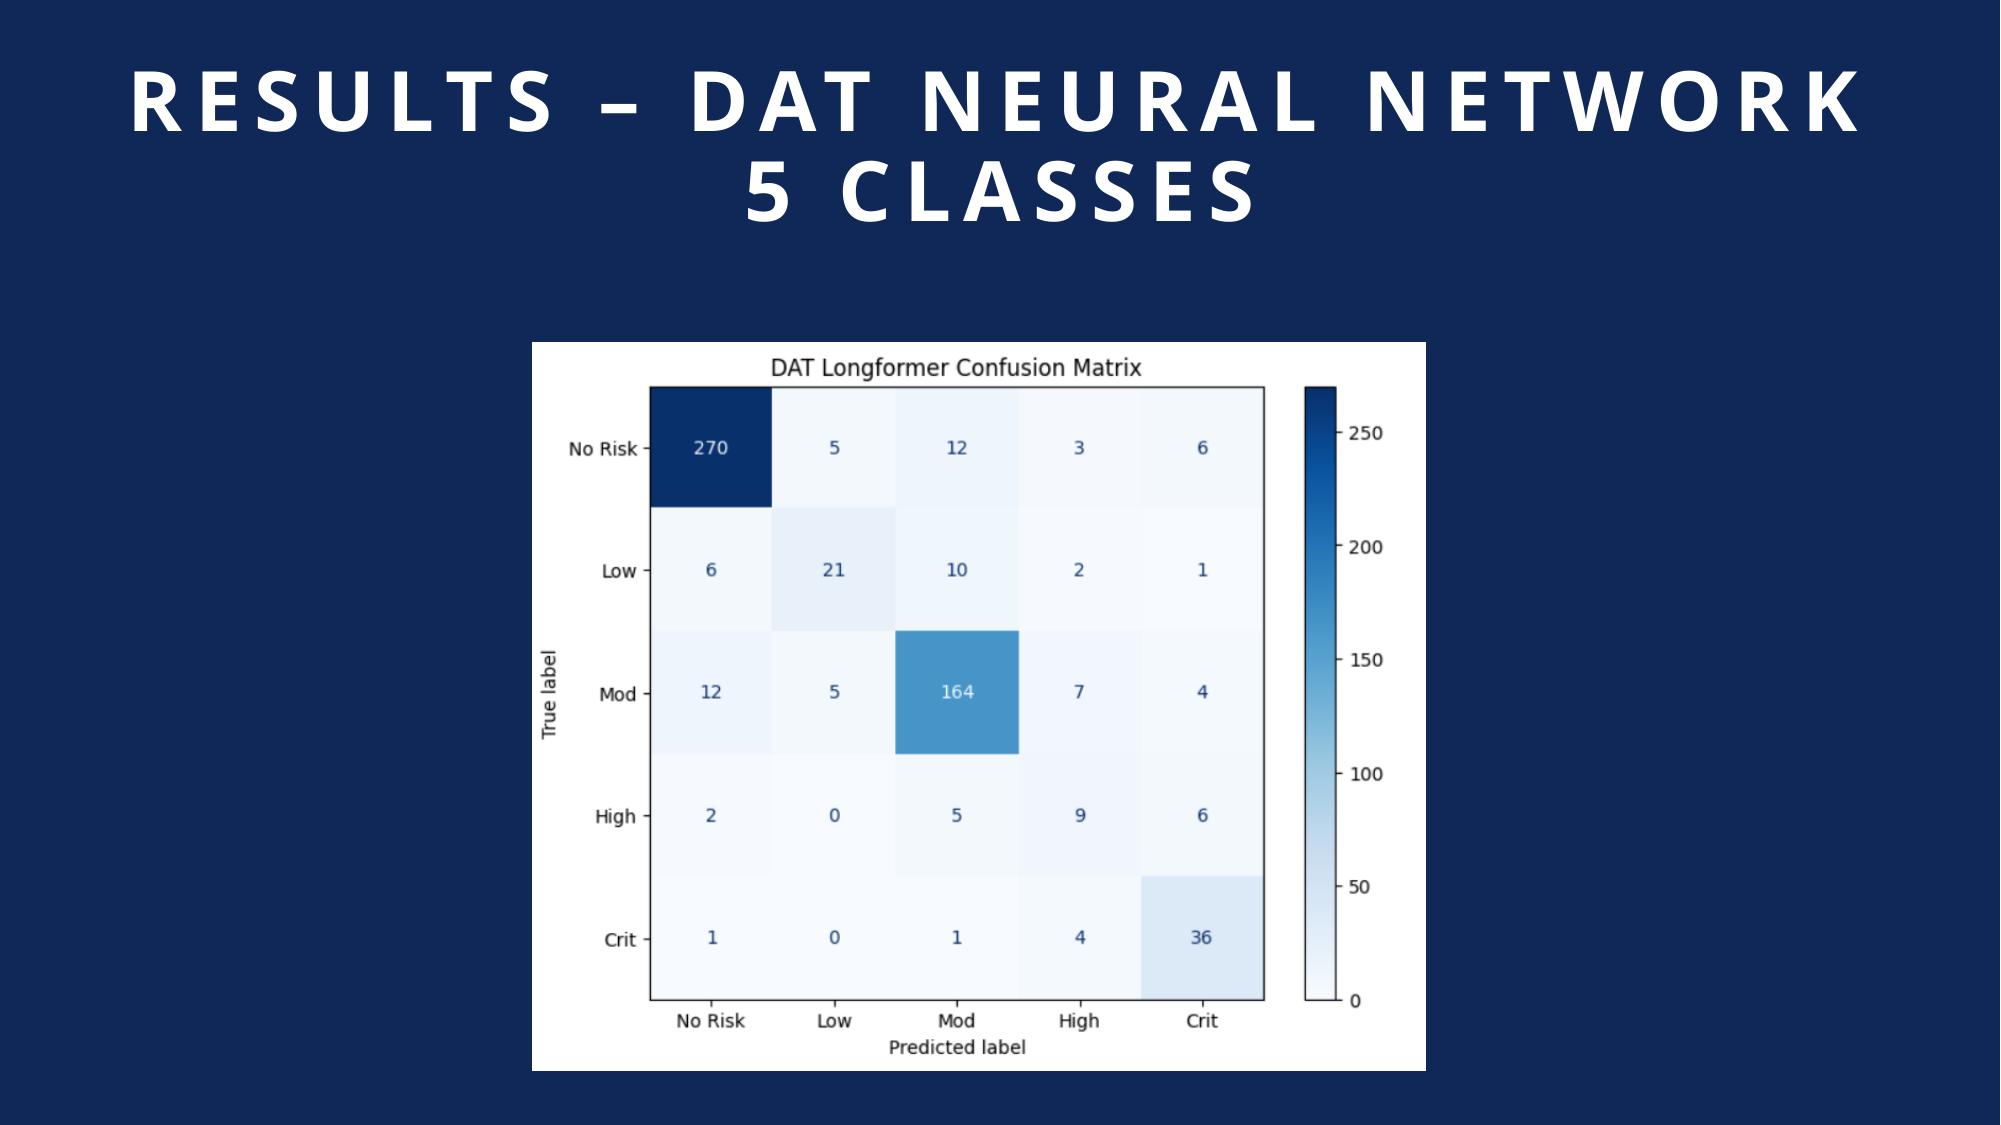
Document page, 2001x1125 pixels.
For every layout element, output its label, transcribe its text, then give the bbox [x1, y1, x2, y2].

title Results – DAT Neural network 5 Classes [63, 71, 1937, 248]
picture [532, 342, 1426, 1071]
